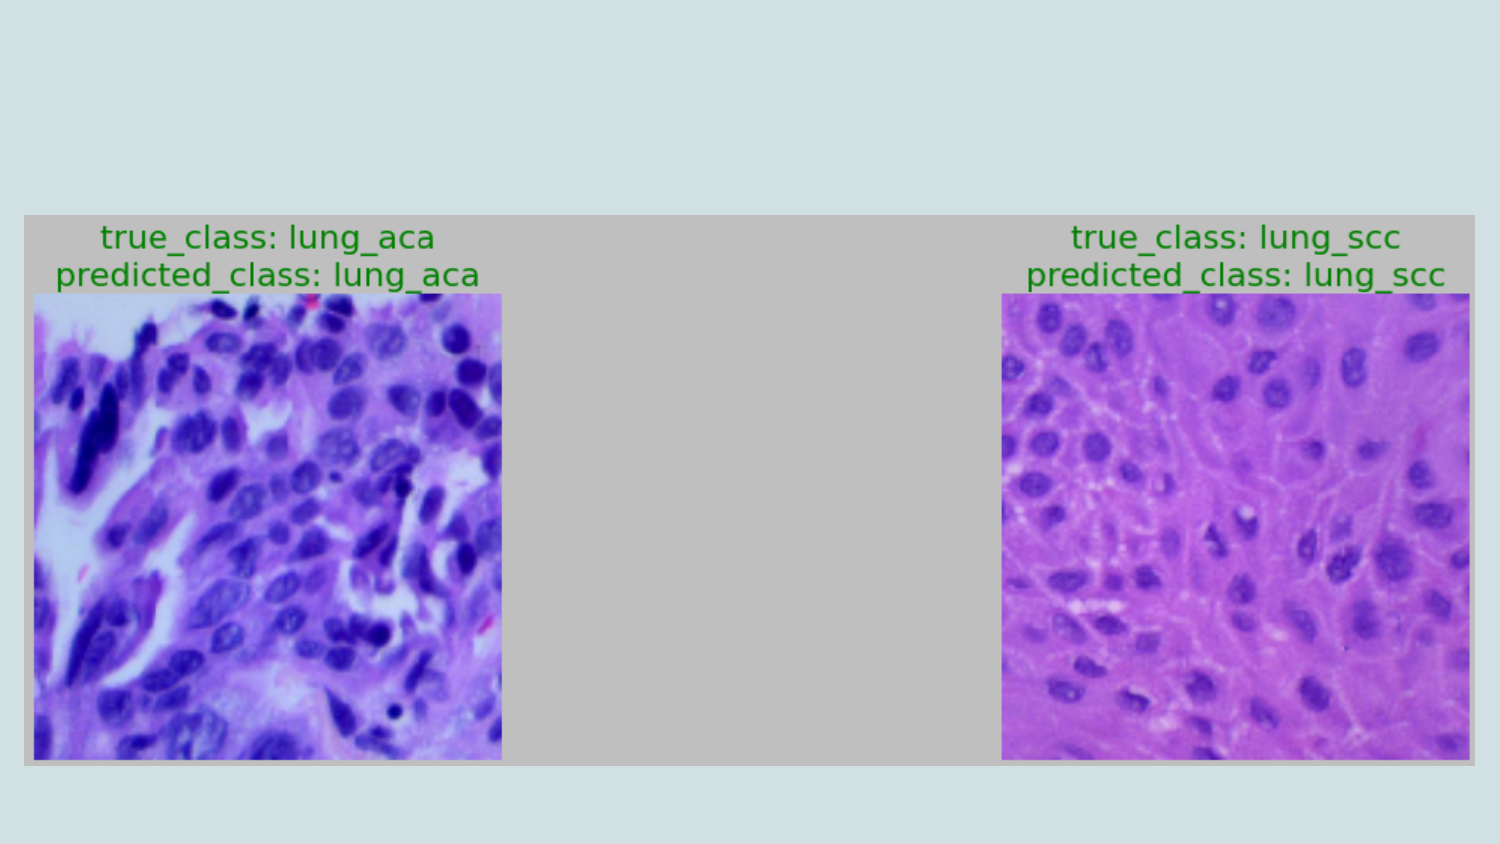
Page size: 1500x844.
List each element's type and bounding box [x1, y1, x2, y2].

picture [24, 215, 1476, 767]
